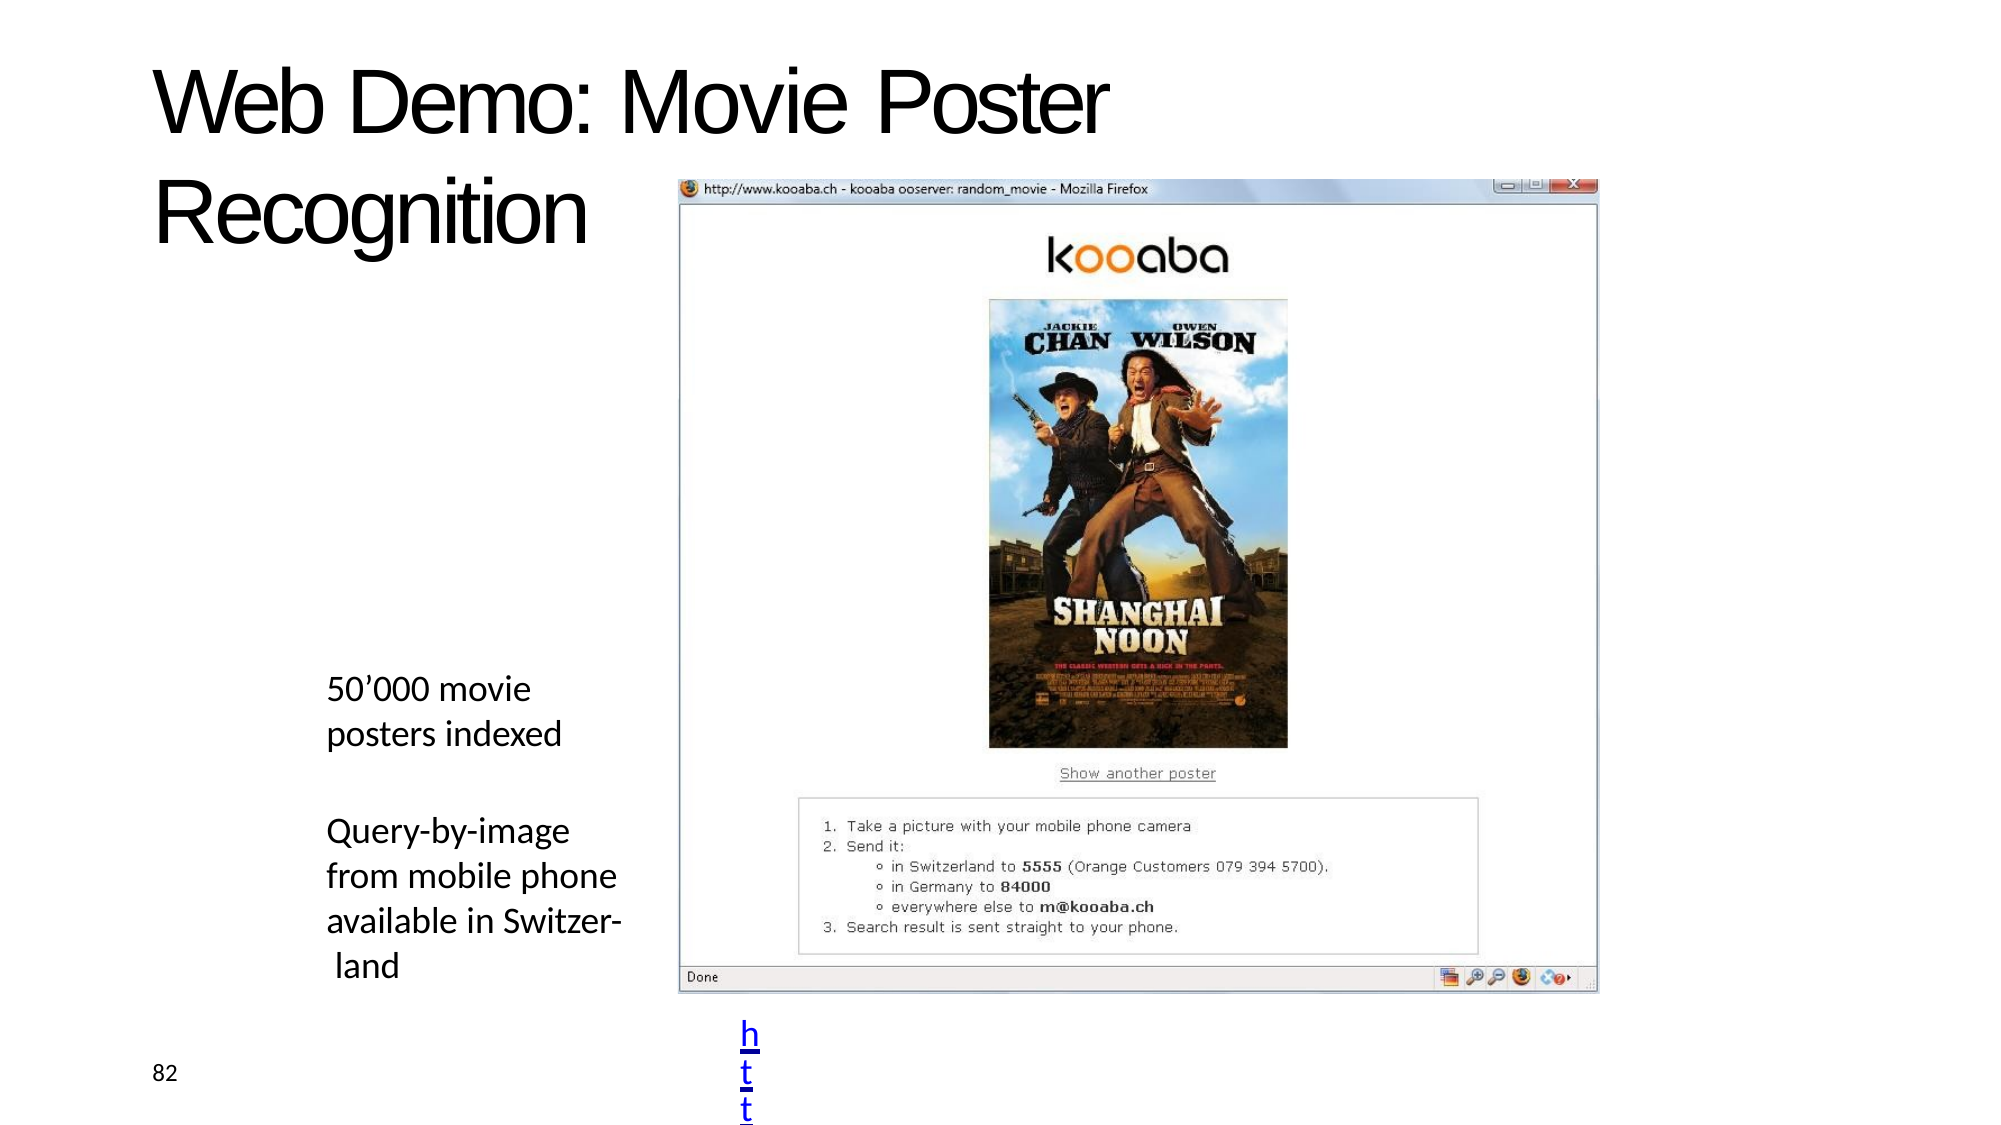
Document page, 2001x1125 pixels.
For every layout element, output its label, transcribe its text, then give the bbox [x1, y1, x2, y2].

text_box 50’000 movie posters indexed Query-by-image from mobile phone available in Switzer- land http://www.kooaba.com/en/products_engine.html# [324, 661, 1540, 1055]
text_box [677, 179, 1600, 994]
title Web Demo: Movie Poster Recognition [150, 40, 1553, 263]
text_box 82 [150, 1054, 181, 1087]
